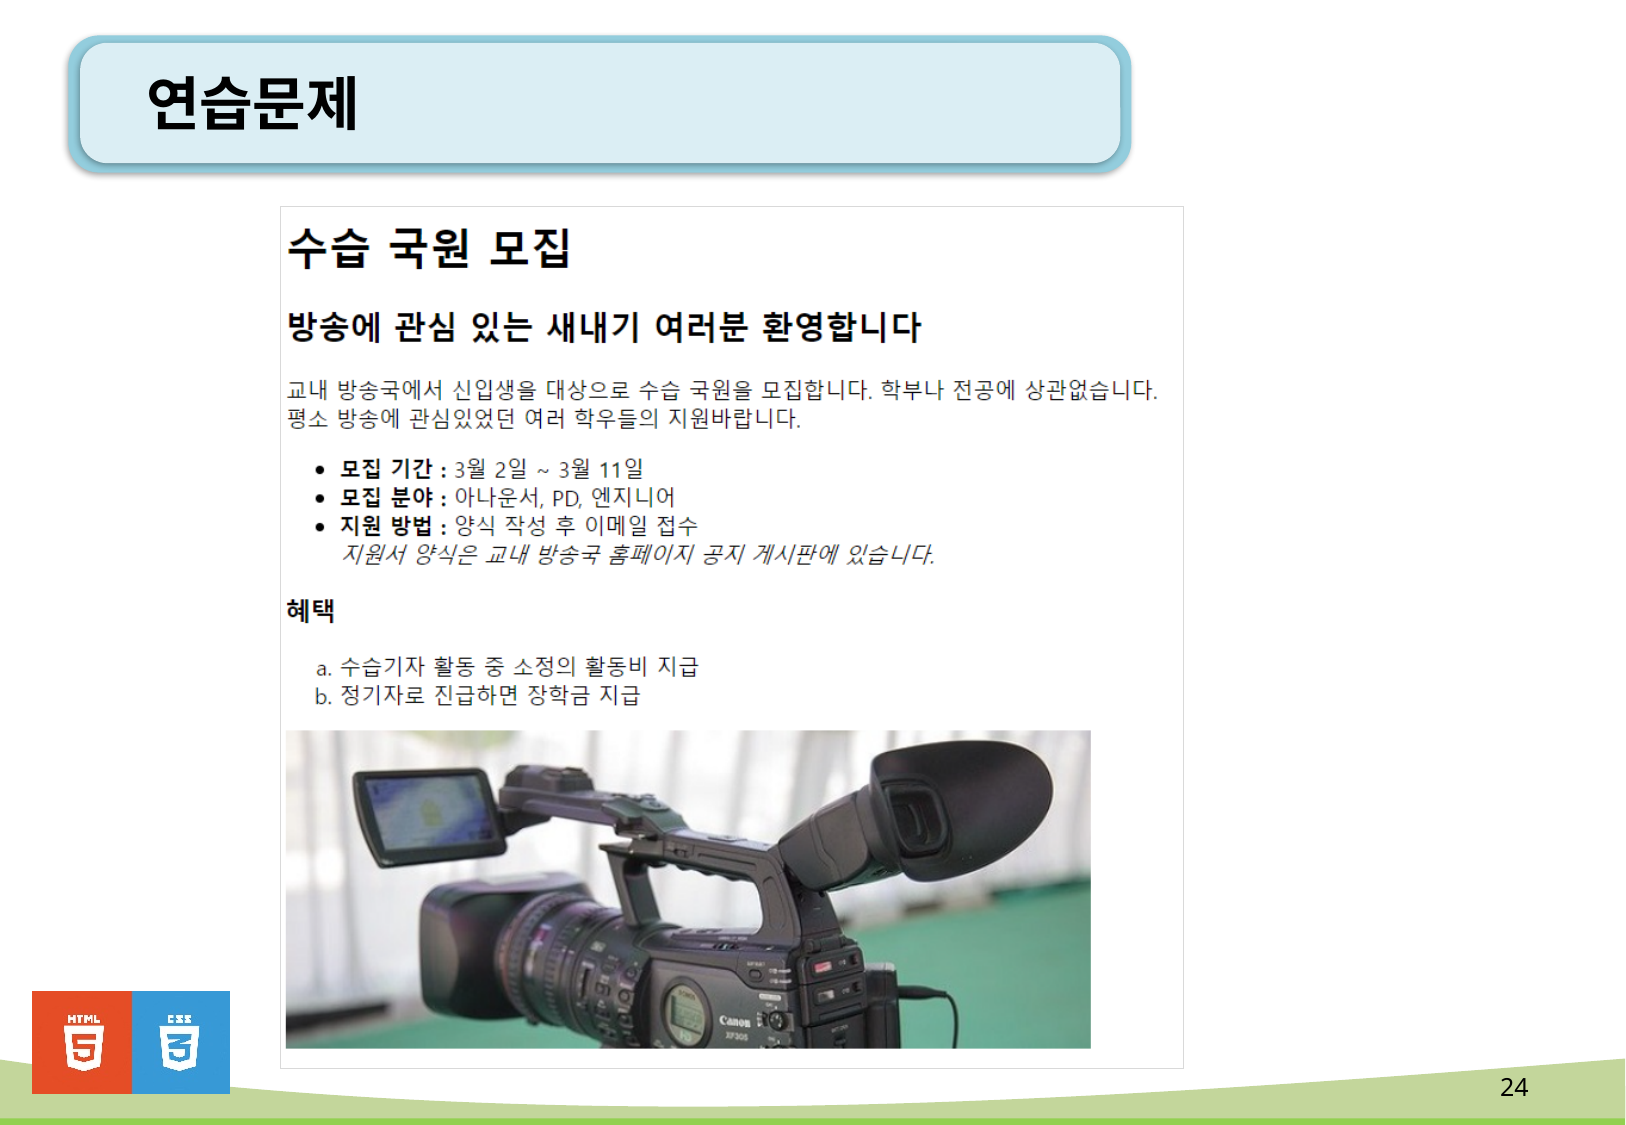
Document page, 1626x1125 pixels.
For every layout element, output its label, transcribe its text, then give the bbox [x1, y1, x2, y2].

picture [32, 991, 230, 1094]
slide_number 24 [1452, 1058, 1544, 1119]
title 연습문제 [68, 32, 1121, 173]
picture [280, 205, 1184, 1069]
